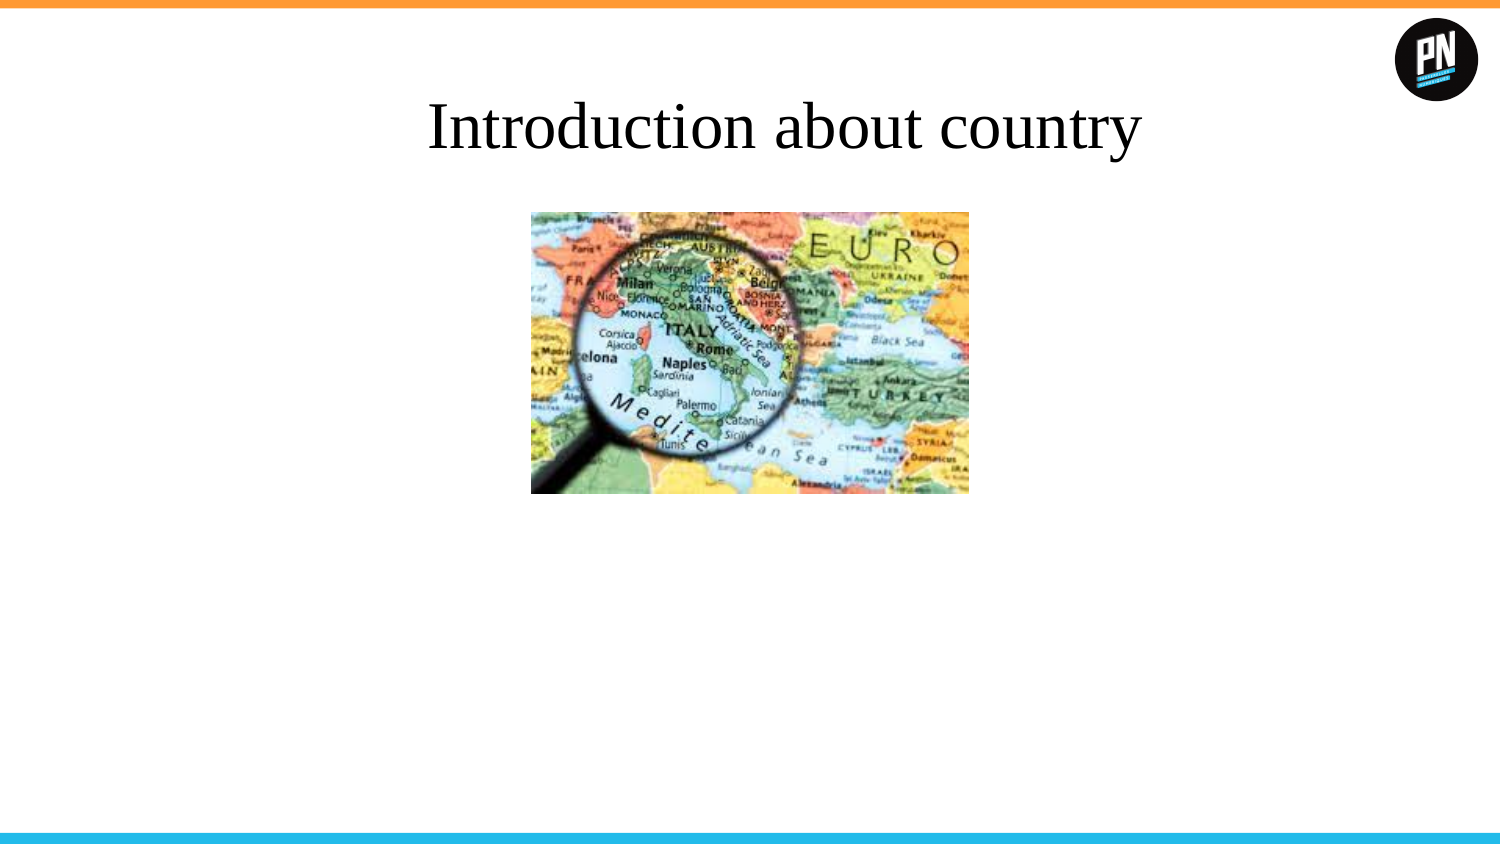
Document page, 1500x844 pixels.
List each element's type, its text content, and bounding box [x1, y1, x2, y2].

text_box Introduction about country [412, 74, 1163, 170]
picture [530, 211, 969, 494]
picture [1394, 17, 1479, 102]
